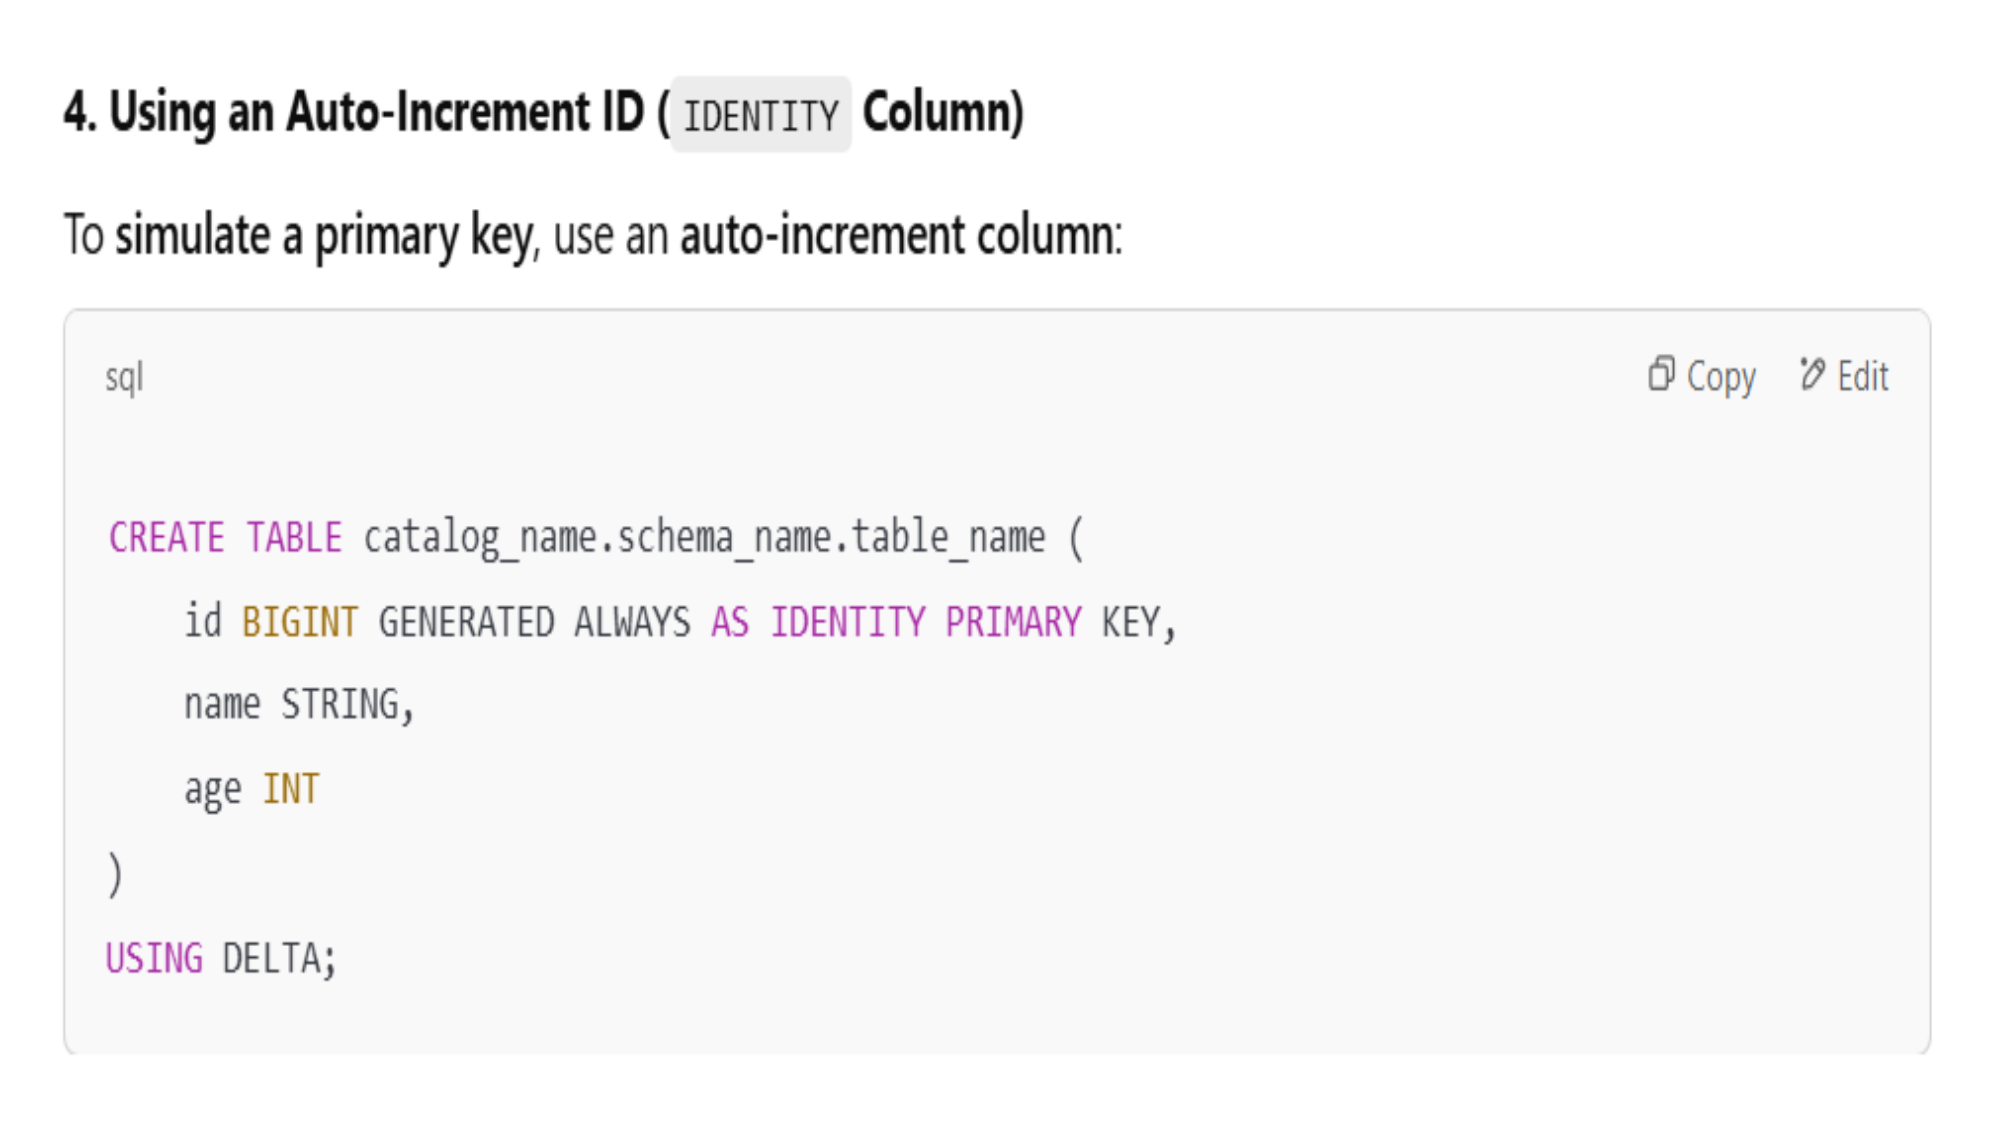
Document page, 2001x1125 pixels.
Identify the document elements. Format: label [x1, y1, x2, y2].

picture [38, 55, 1938, 1058]
